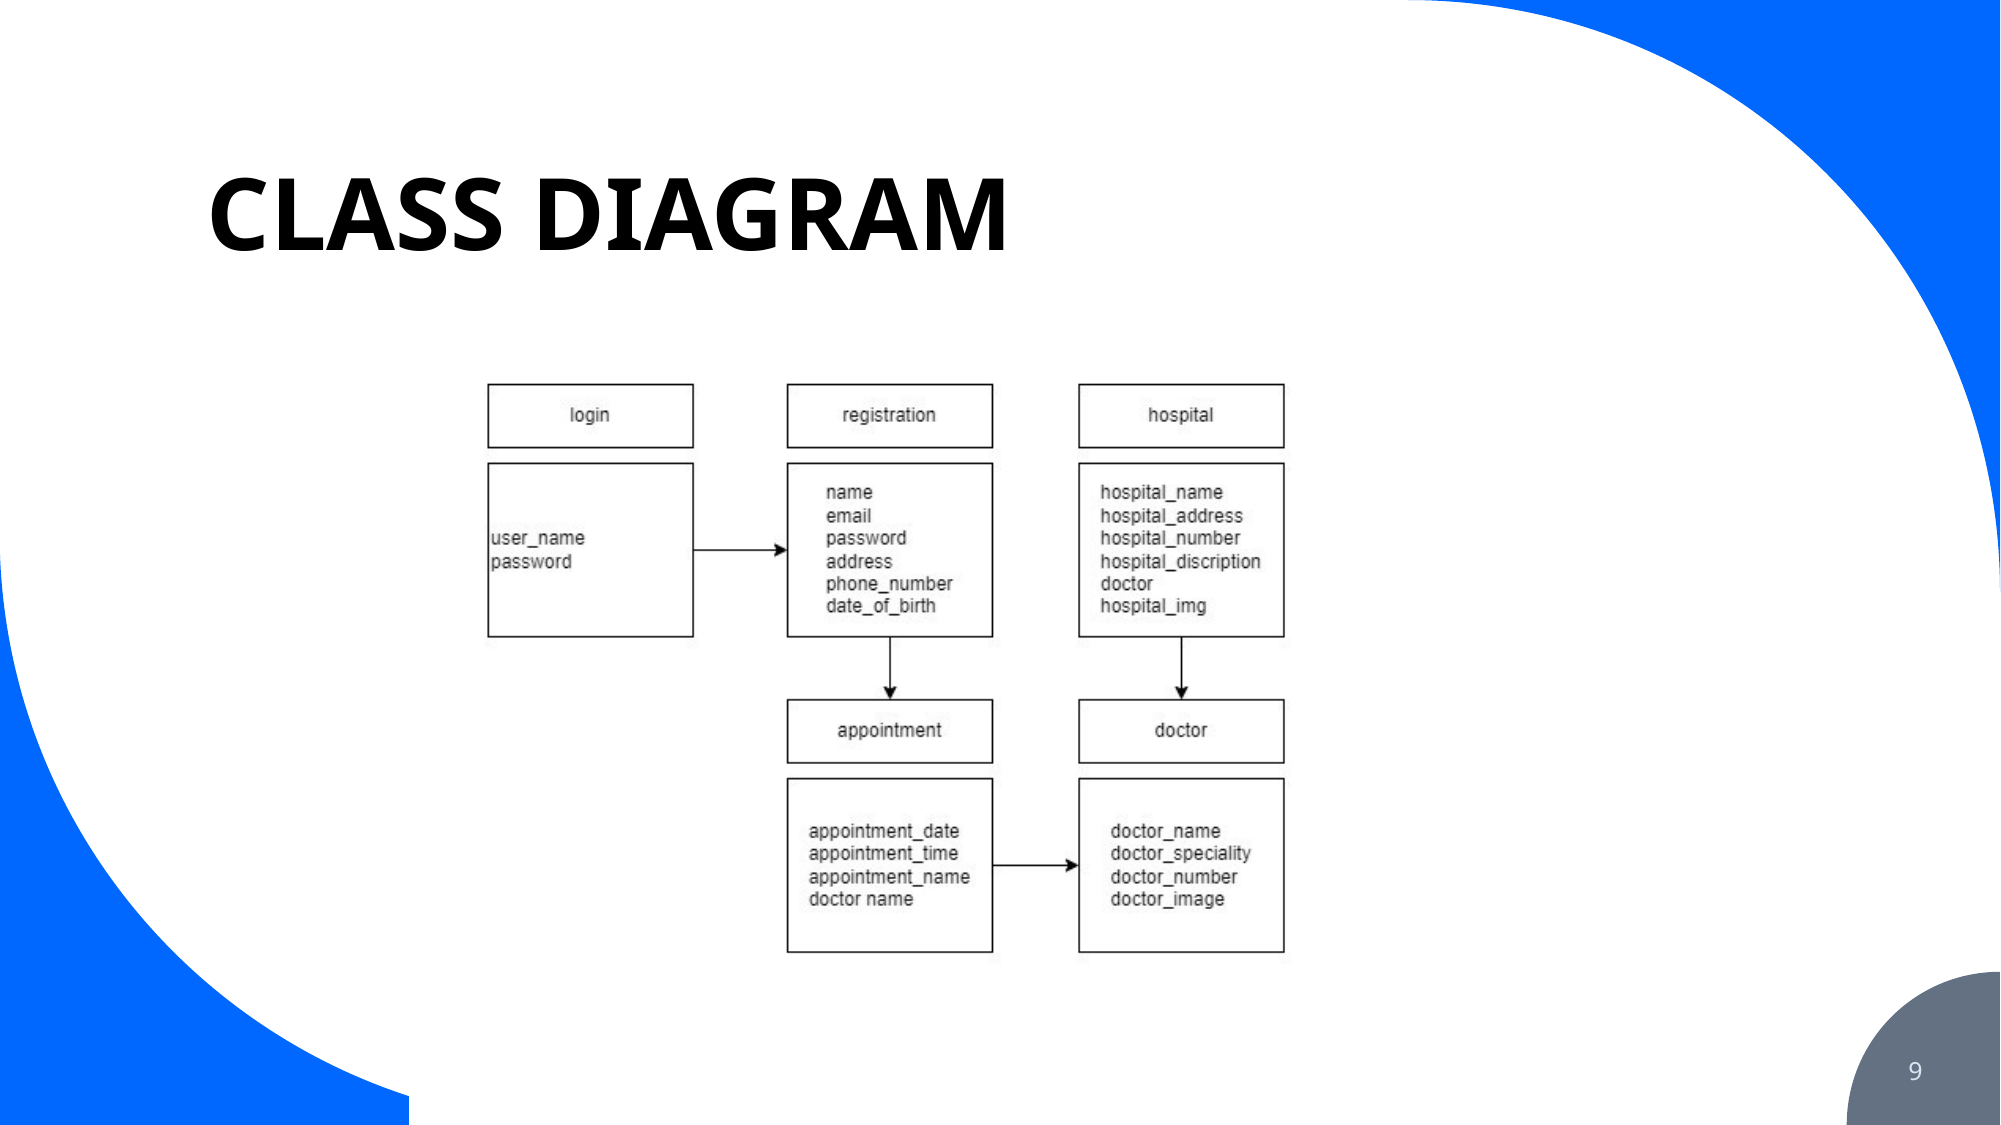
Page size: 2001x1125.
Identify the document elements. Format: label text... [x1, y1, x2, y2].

picture [409, 321, 1441, 1125]
slide_number 9 [1665, 1042, 1938, 1103]
title CLASS DIAGRAM [191, 62, 1796, 280]
